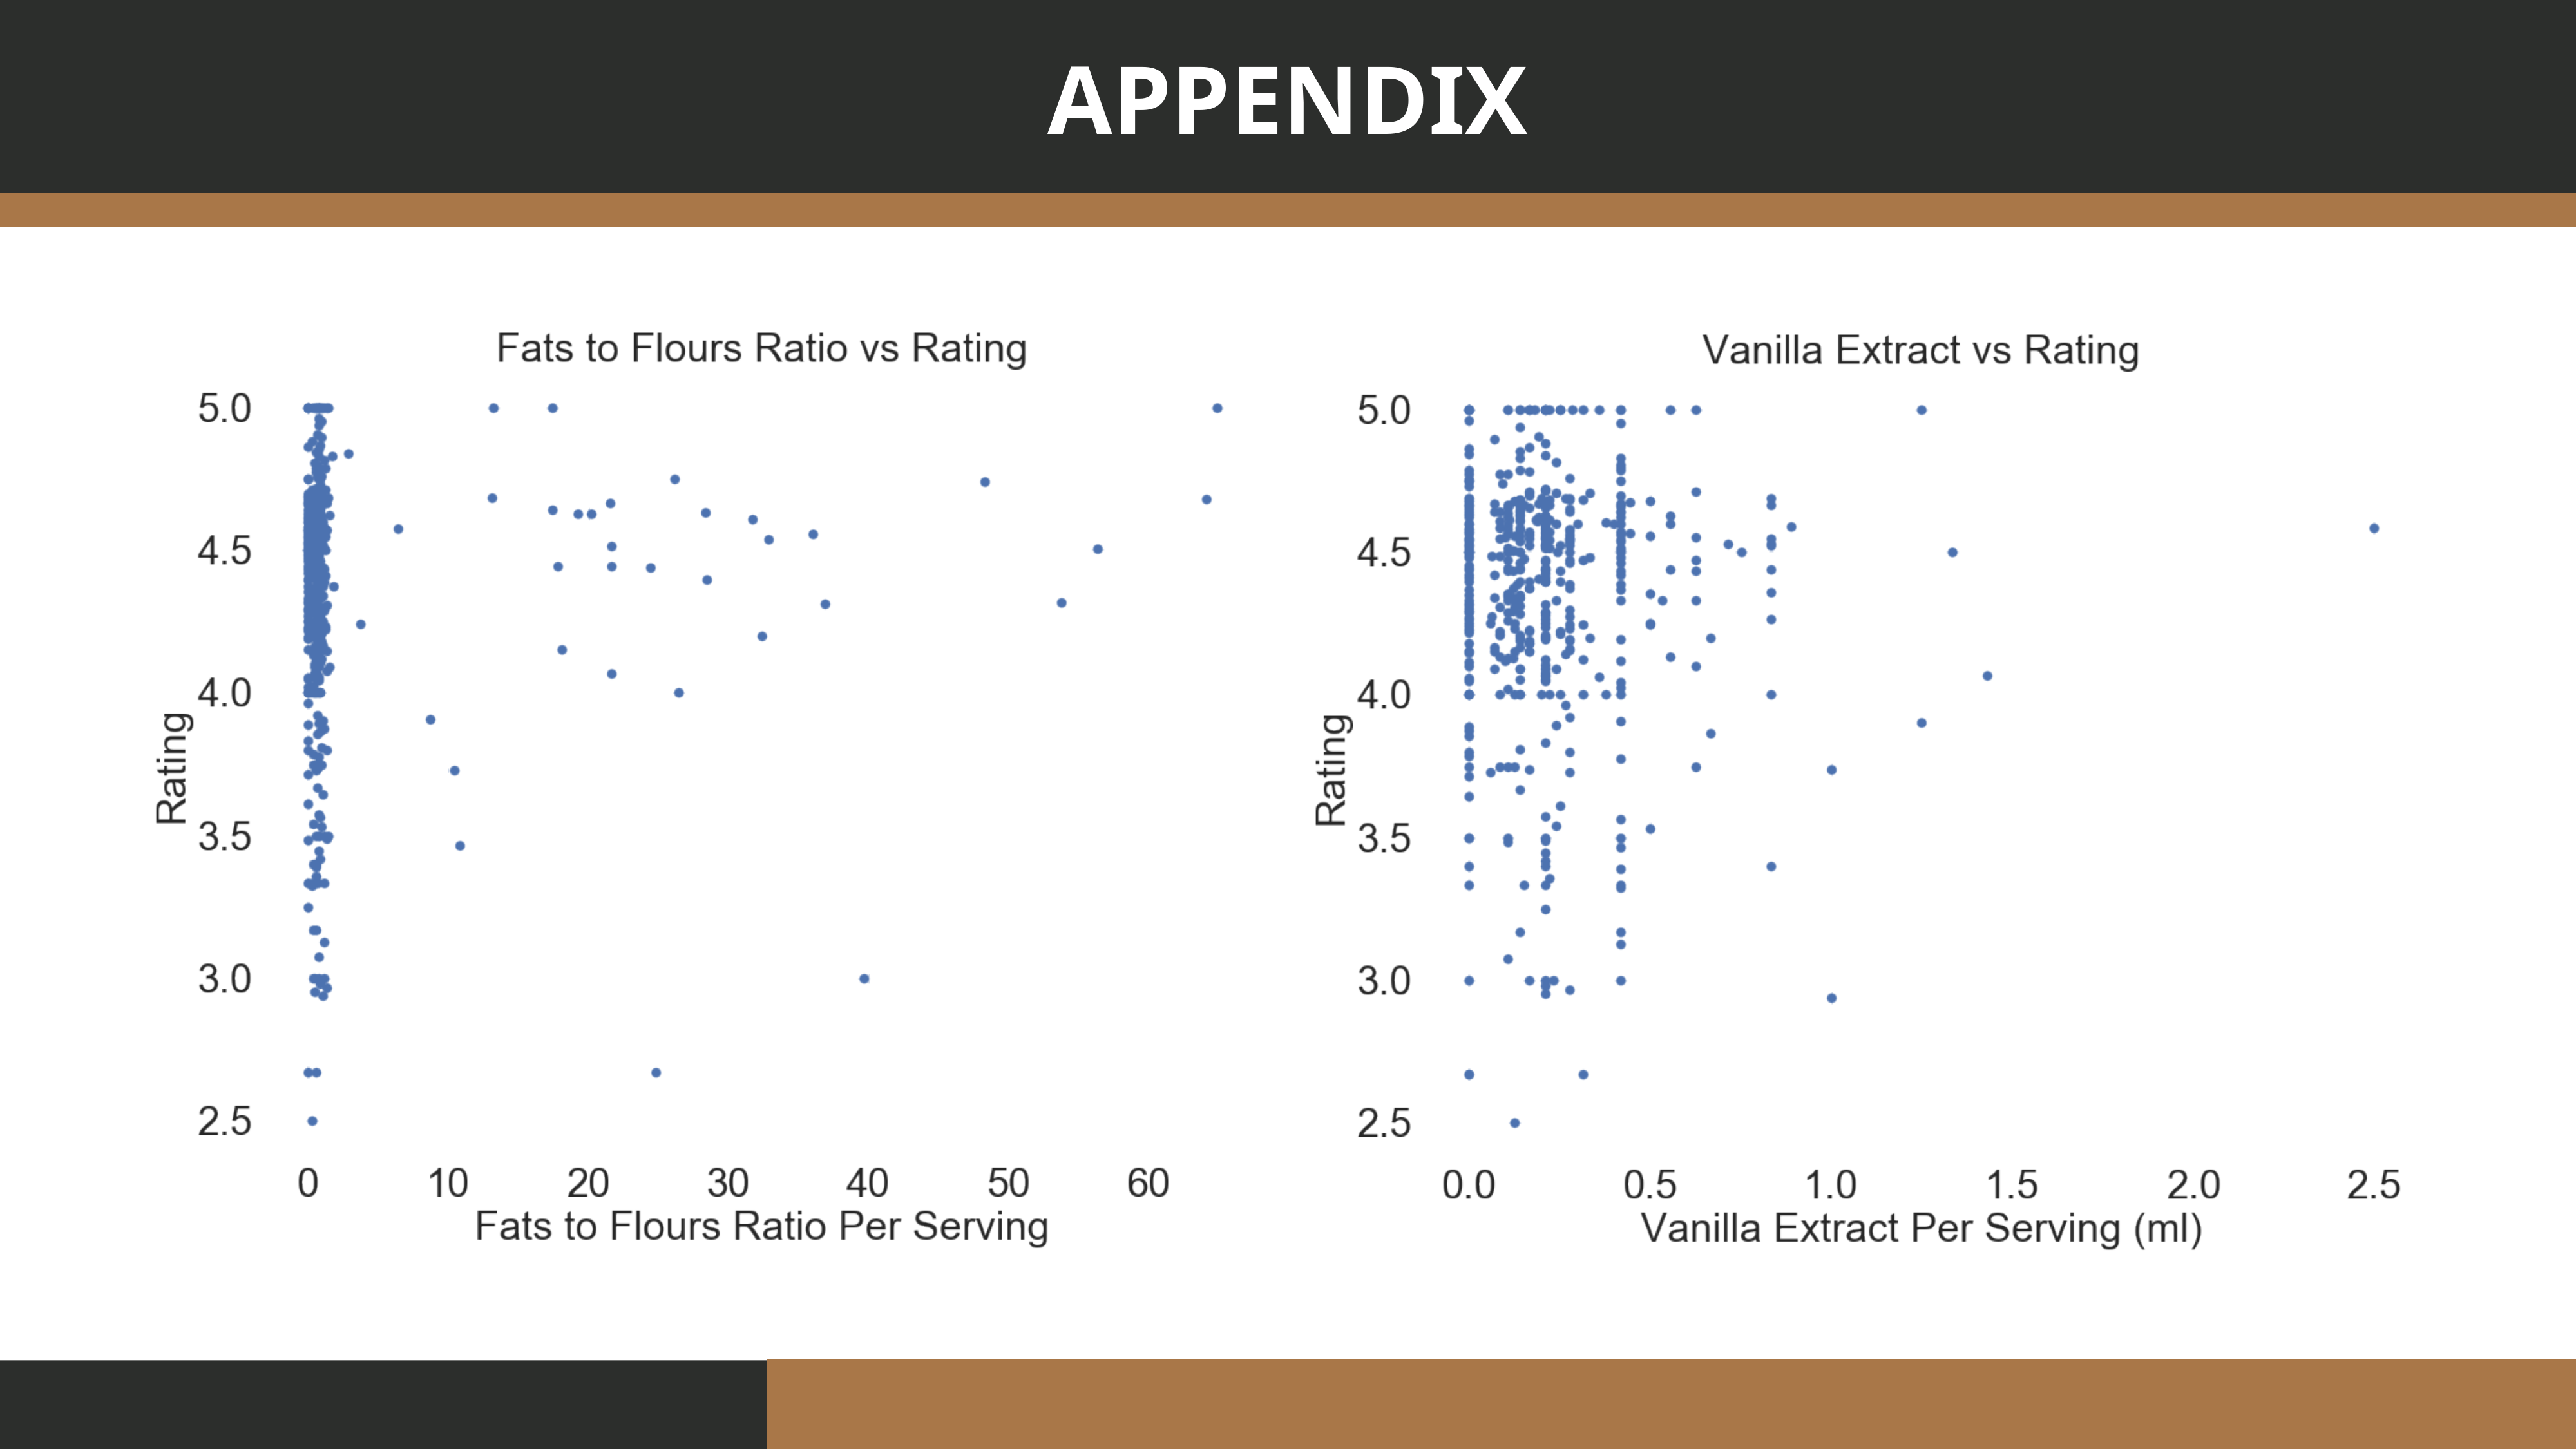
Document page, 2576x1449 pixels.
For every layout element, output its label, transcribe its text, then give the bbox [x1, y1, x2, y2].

text_box [0, 0, 2576, 193]
text_box [0, 193, 314, 227]
text_box [2262, 193, 2576, 227]
picture [128, 307, 2448, 1276]
text_box APPENDIX [314, 35, 2262, 271]
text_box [0, 1360, 2576, 1449]
